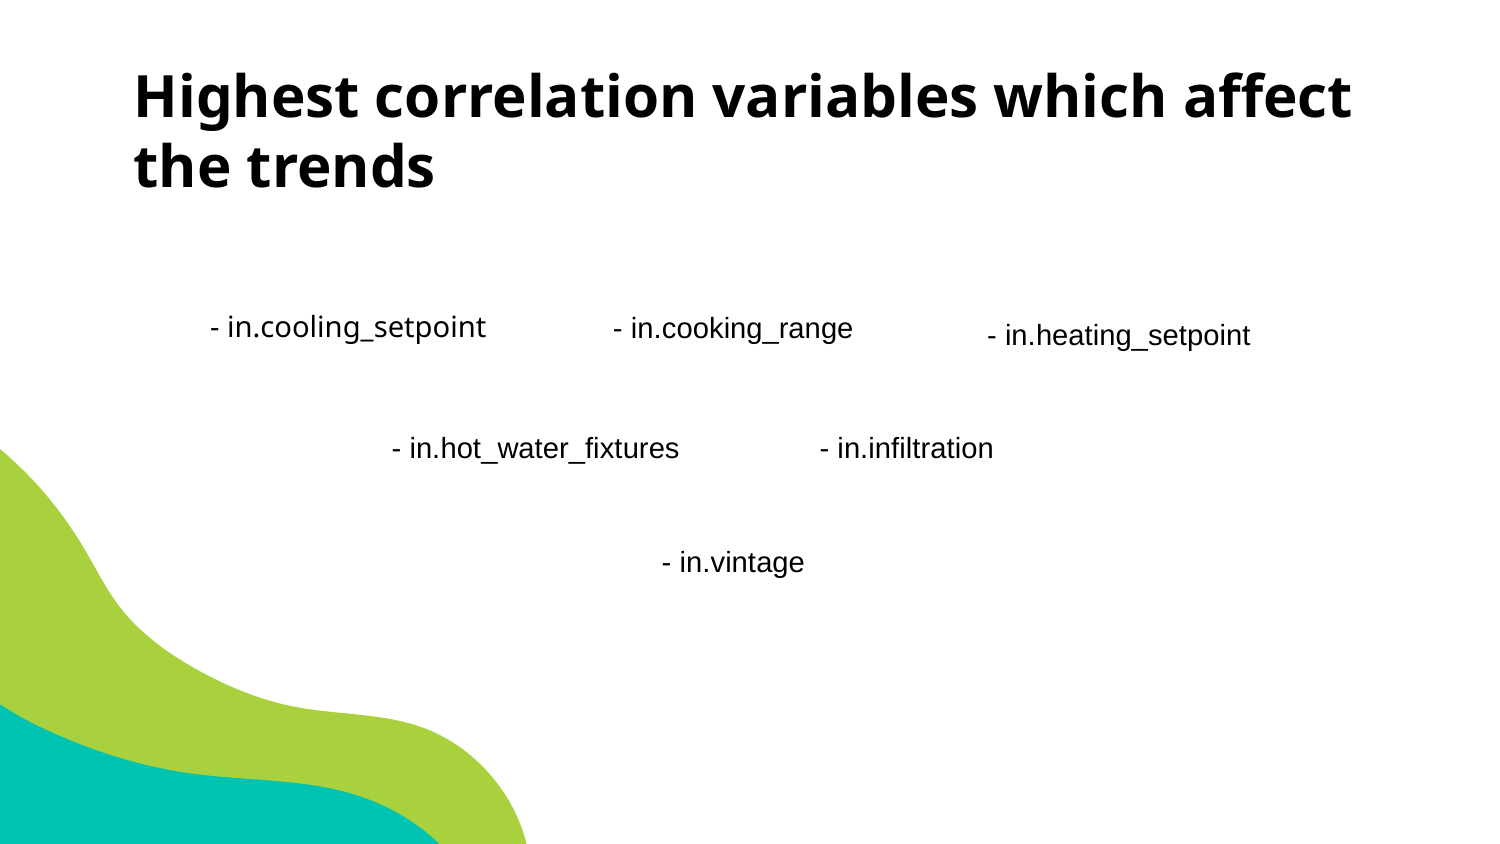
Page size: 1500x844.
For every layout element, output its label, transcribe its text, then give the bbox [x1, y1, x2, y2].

title Highest correlation variables which affect the trends [118, 88, 1382, 171]
text_box - in.heating_setpoint [972, 309, 1266, 394]
text_box - in.vintage [646, 535, 821, 621]
text_box - in.infiltration [804, 421, 1009, 507]
text_box - in.hot_water_fixtures [376, 421, 696, 507]
text_box - in.cooking_range [598, 301, 869, 352]
subtitle - in.cooling_setpoint [164, 293, 515, 394]
